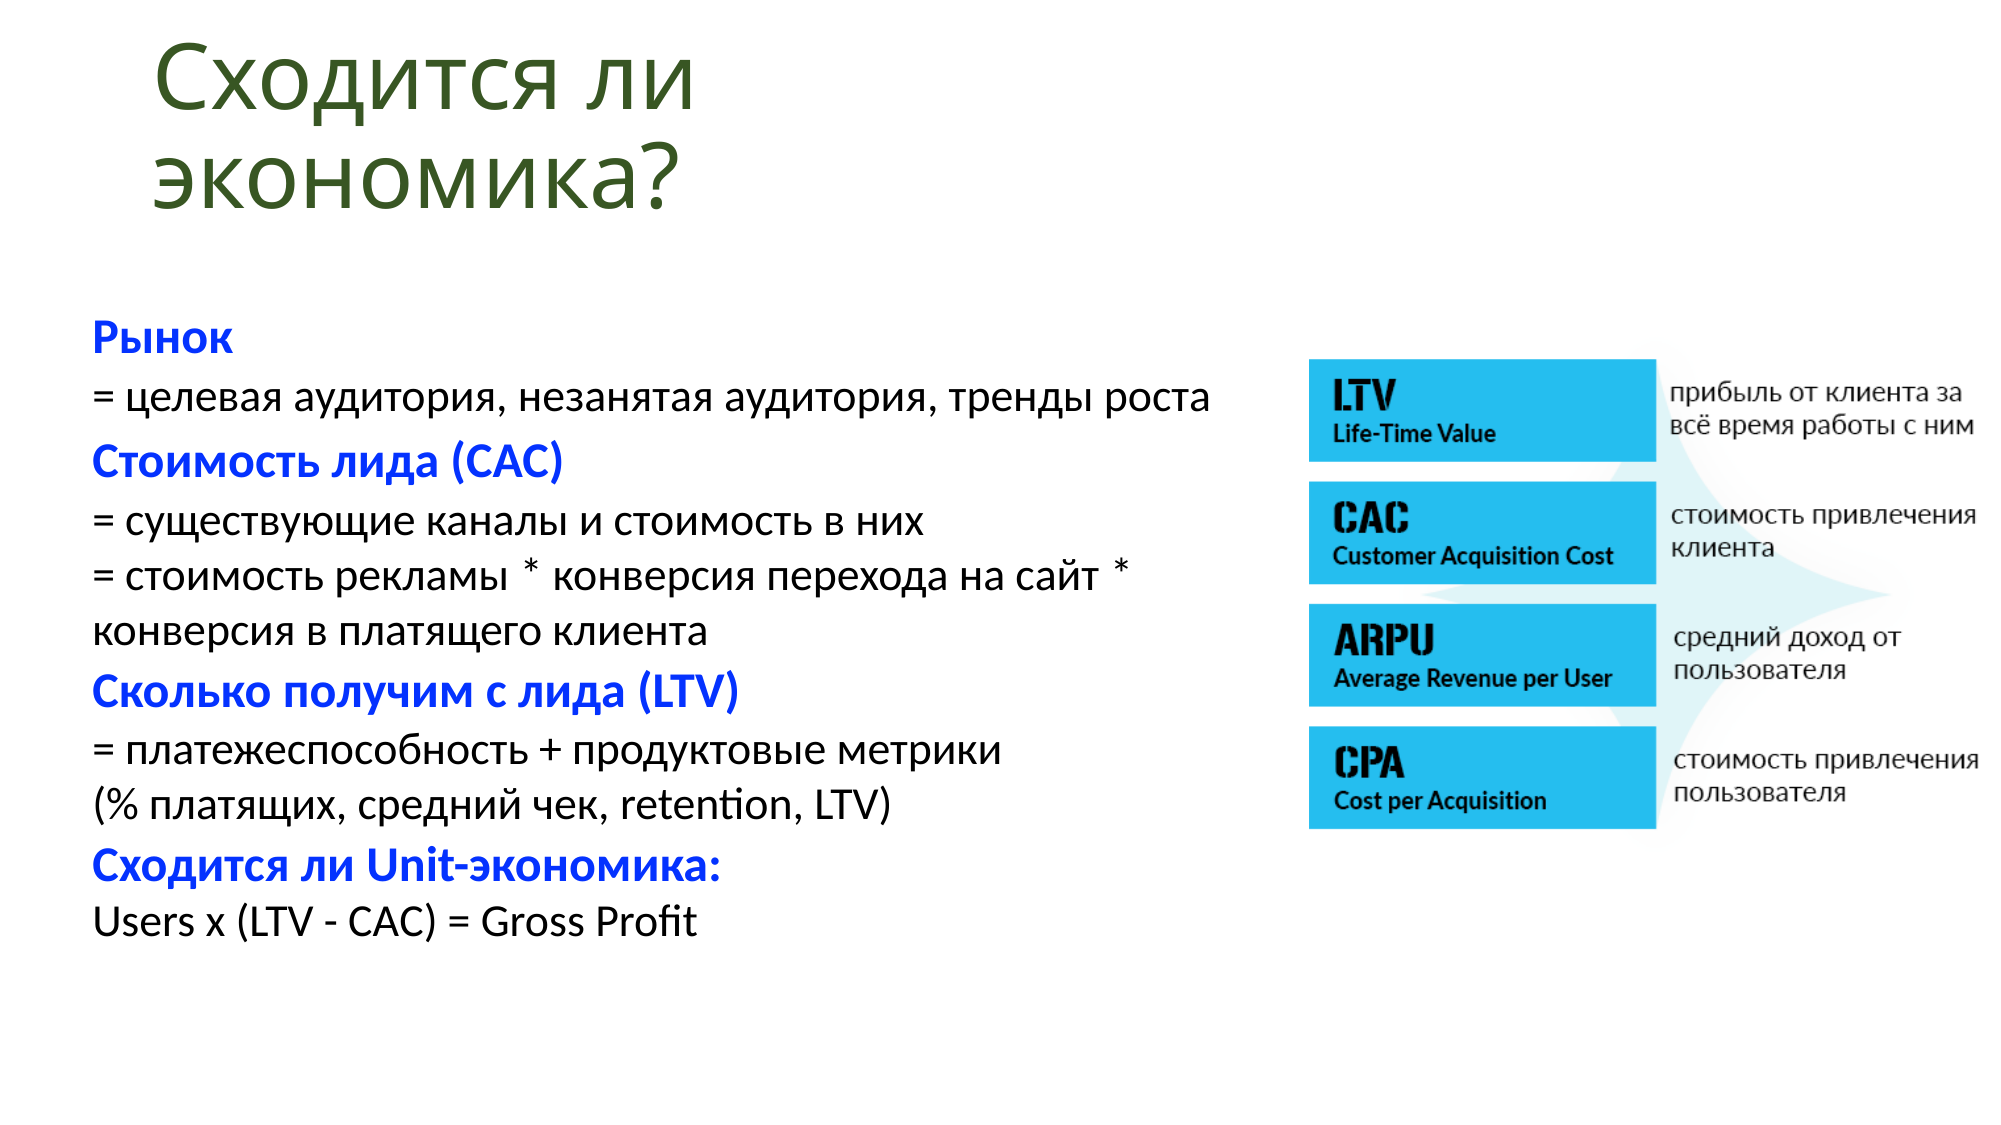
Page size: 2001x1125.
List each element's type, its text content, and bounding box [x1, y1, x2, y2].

list Рынок = целевая аудитория, незанятая аудитория, тренды роста Стоимость лида (CAC) = существующие каналы и стоимость в них = стоимость рекламы * конверсия перехода на сайт * конверсия в платящего клиента Сколько получим с лида (LTV) = платежеспособность + продуктовые метрики (% платящих, средний чек, retention, LTV) Сходится ли Unit-экономика: Users x (LTV - CAС) = Gross Proﬁt [77, 295, 1279, 954]
picture [1309, 332, 2000, 866]
title Сходится ли экономика? [137, 59, 1143, 198]
